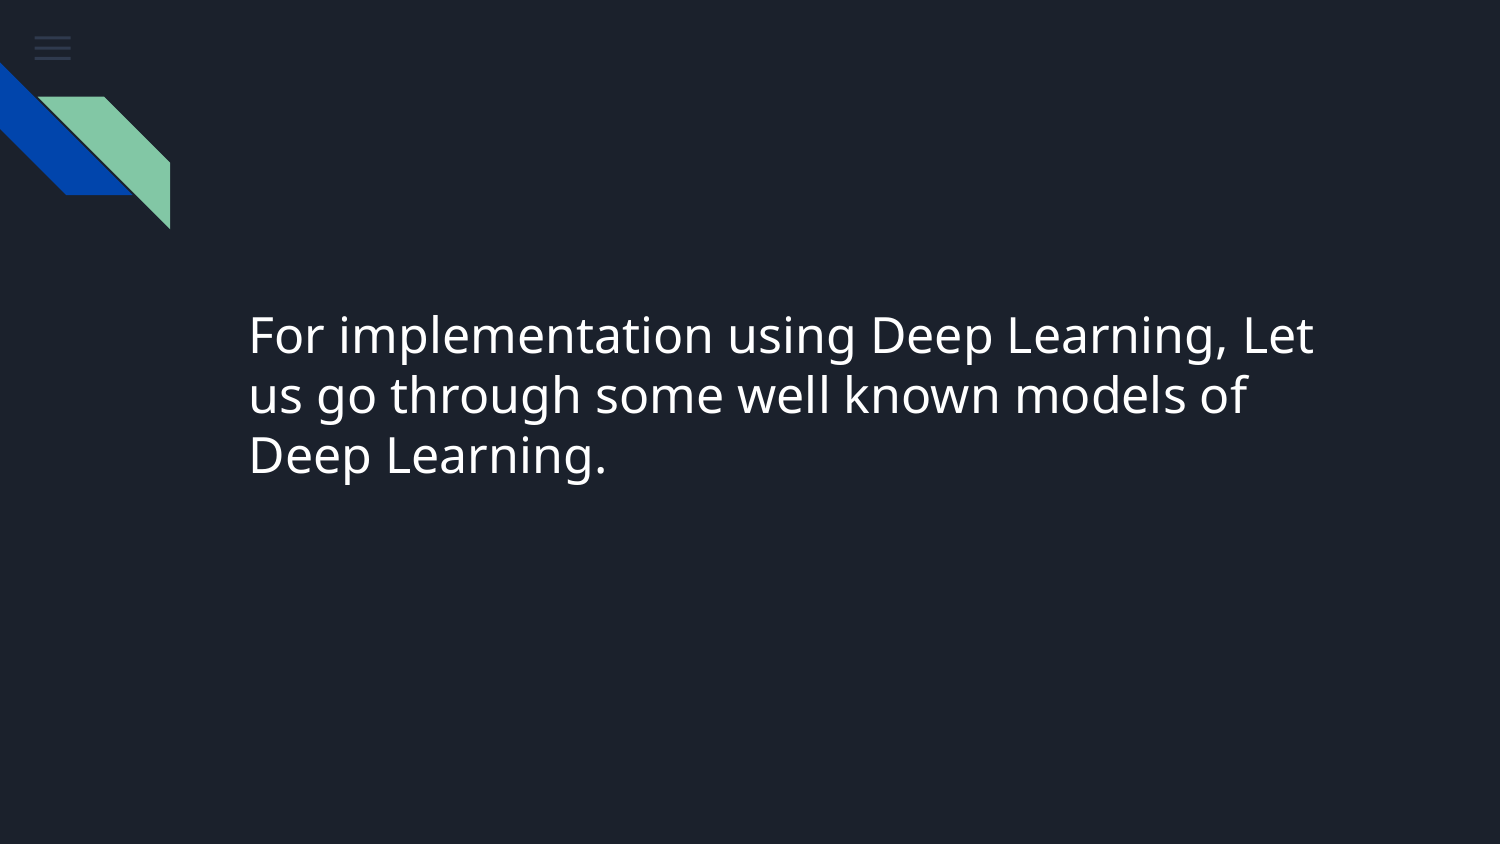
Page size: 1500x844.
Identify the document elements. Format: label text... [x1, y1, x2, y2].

title For implementation using Deep Learning, Let us go through some well known models of Deep Learning. [233, 289, 1389, 439]
